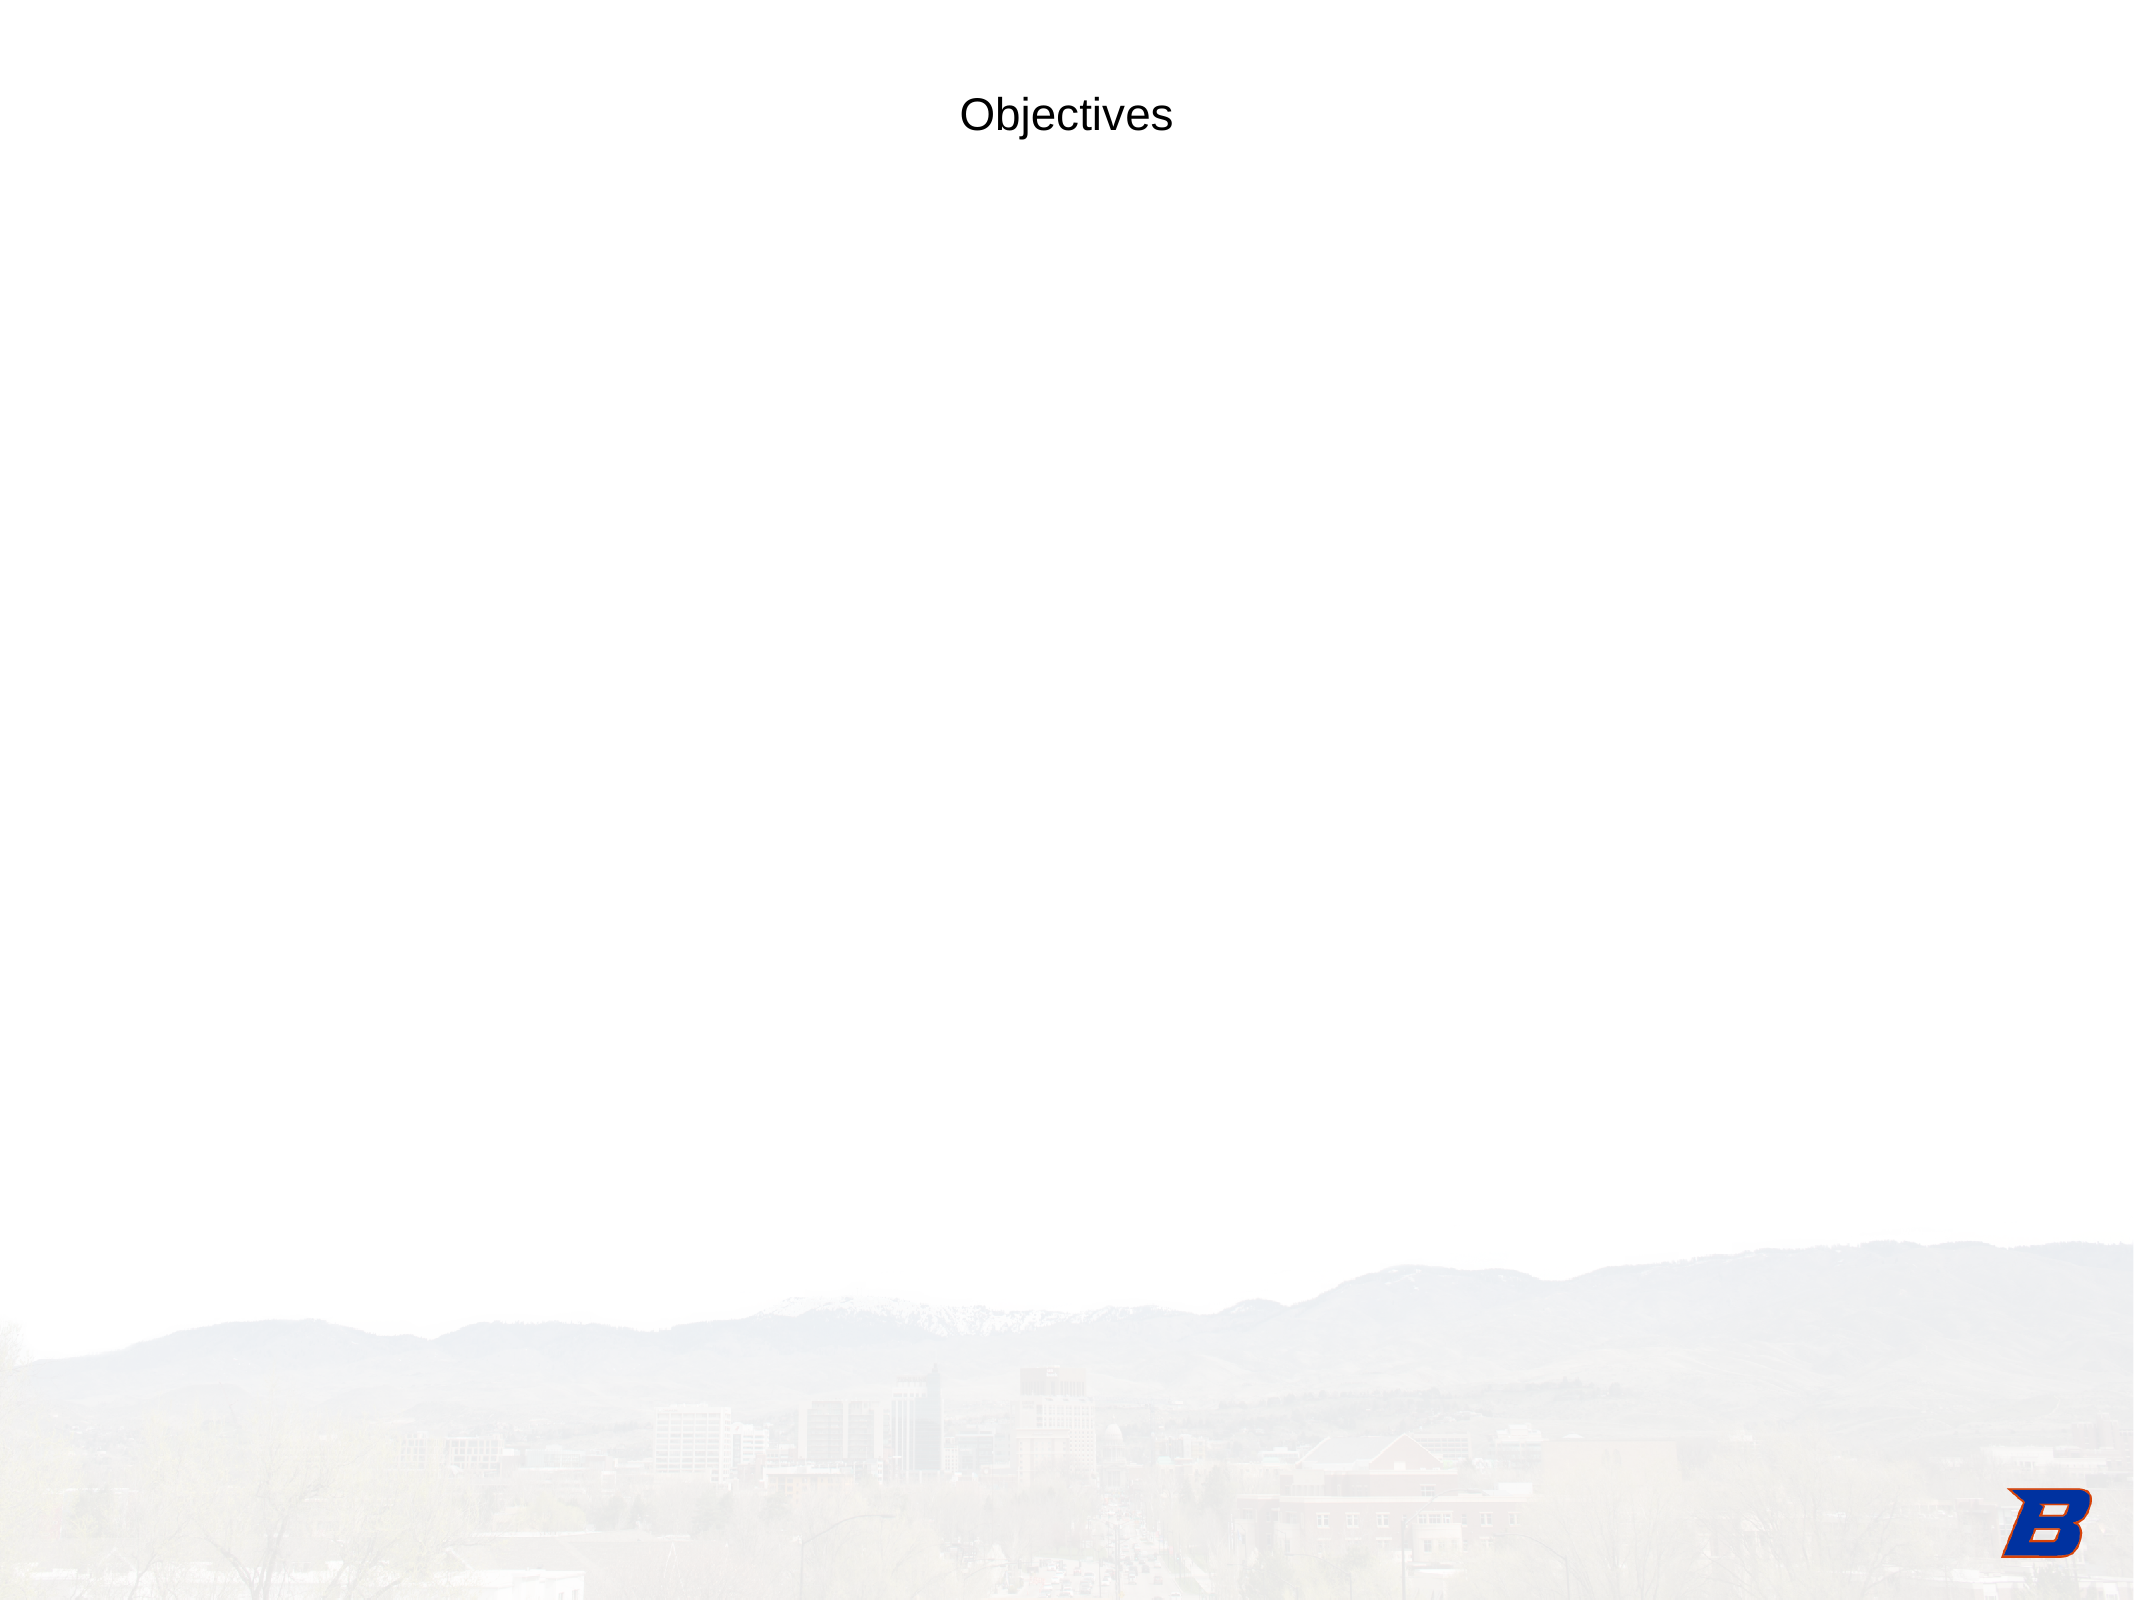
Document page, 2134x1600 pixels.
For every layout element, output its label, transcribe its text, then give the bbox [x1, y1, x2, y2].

picture [0, 0, 2134, 1600]
list Objectives [953, 79, 1180, 146]
